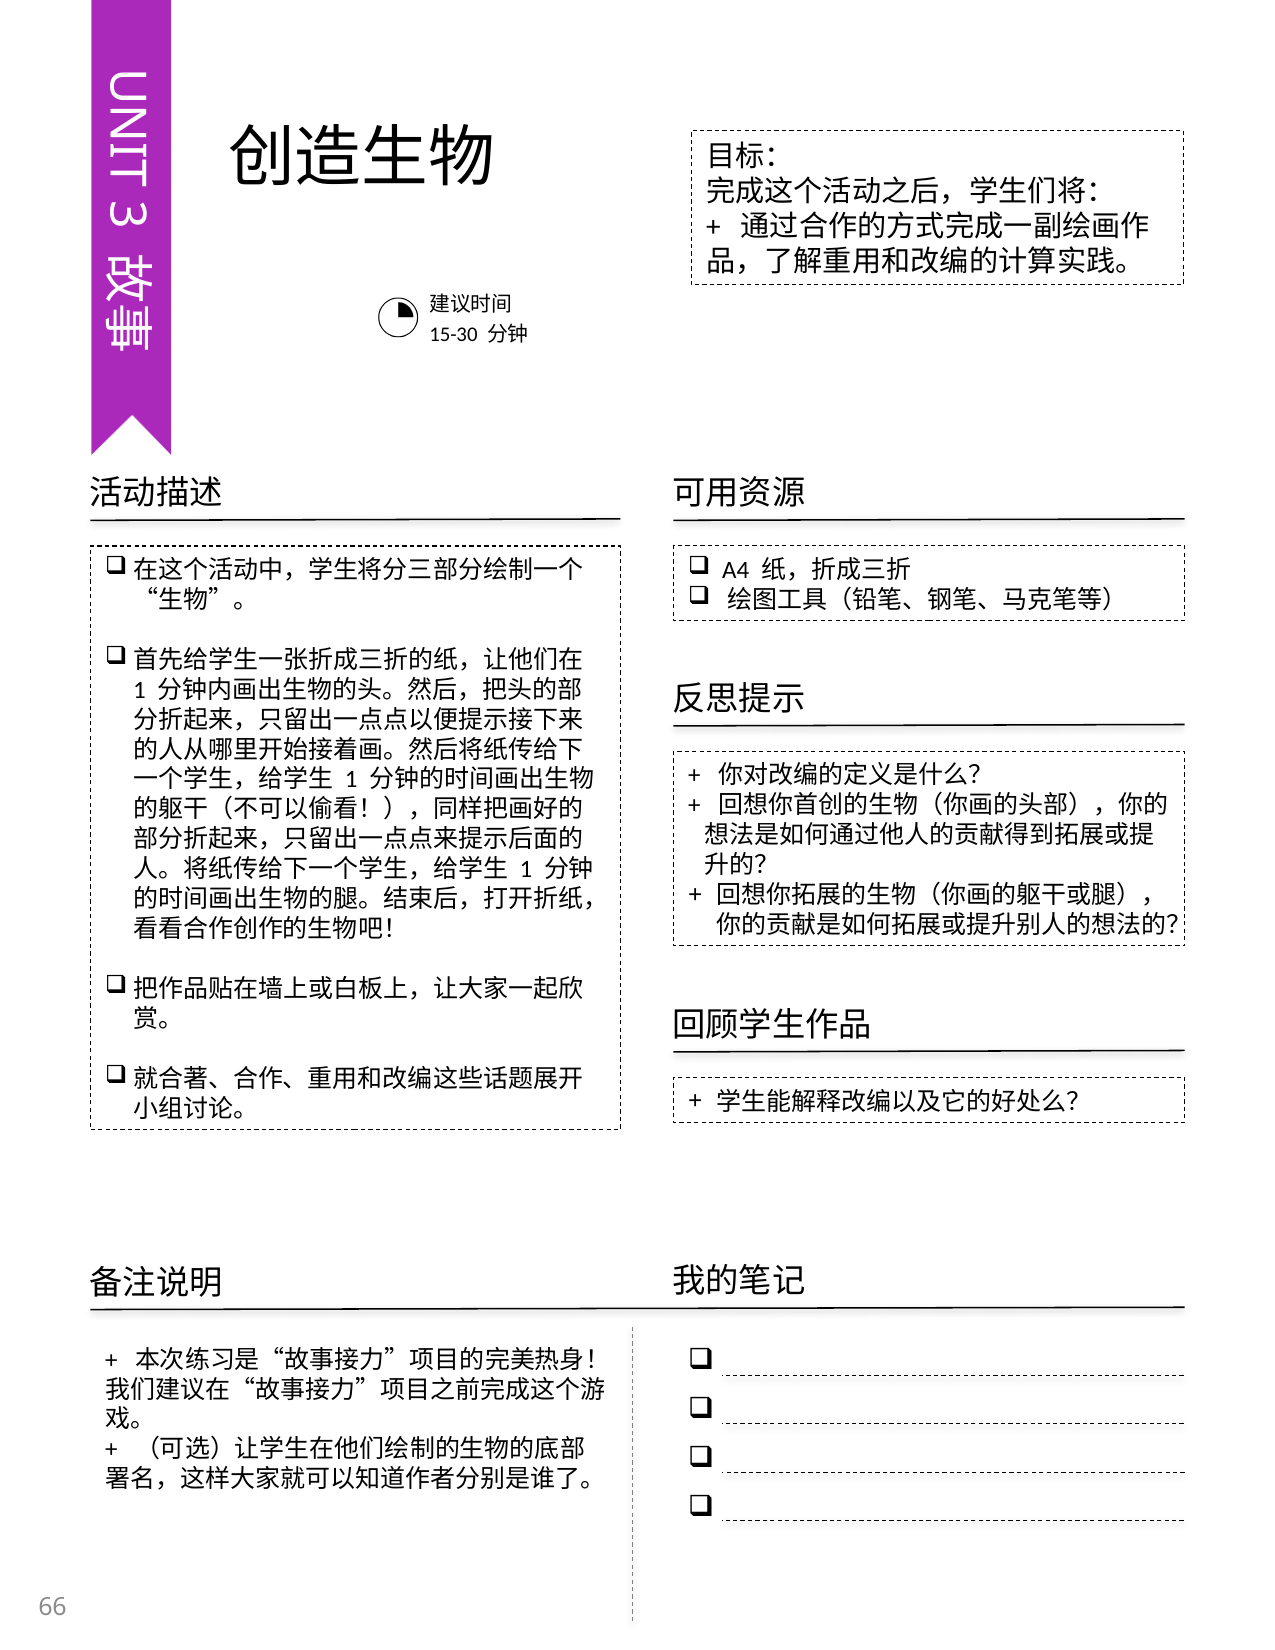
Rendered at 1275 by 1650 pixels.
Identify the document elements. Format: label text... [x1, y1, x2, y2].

text_box 建议时间 15-30 分钟 [414, 277, 618, 353]
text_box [90, 0, 172, 458]
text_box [74, 1251, 1201, 1310]
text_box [74, 464, 621, 1137]
text_box 创造生物 [213, 106, 676, 201]
text_box 目标： 完成这个活动之后，学生们将： + 通过合作的方式完成一副绘画作品，了解重用和改编的计算实践。 [691, 130, 1184, 285]
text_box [657, 464, 1201, 622]
slide_number 66 [23, 1561, 321, 1650]
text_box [657, 995, 1201, 1124]
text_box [657, 670, 1201, 979]
text_box + 本次练习是“故事接力”项目的完美热身！我们建议在“故事接力”项目之前完成这个游戏。 + （可选）让学生在他们绘制的生物的底部署名，这样大家就可以知道作者分别是谁了。 [90, 1335, 621, 1501]
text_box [673, 1347, 1185, 1539]
picture [372, 287, 426, 342]
